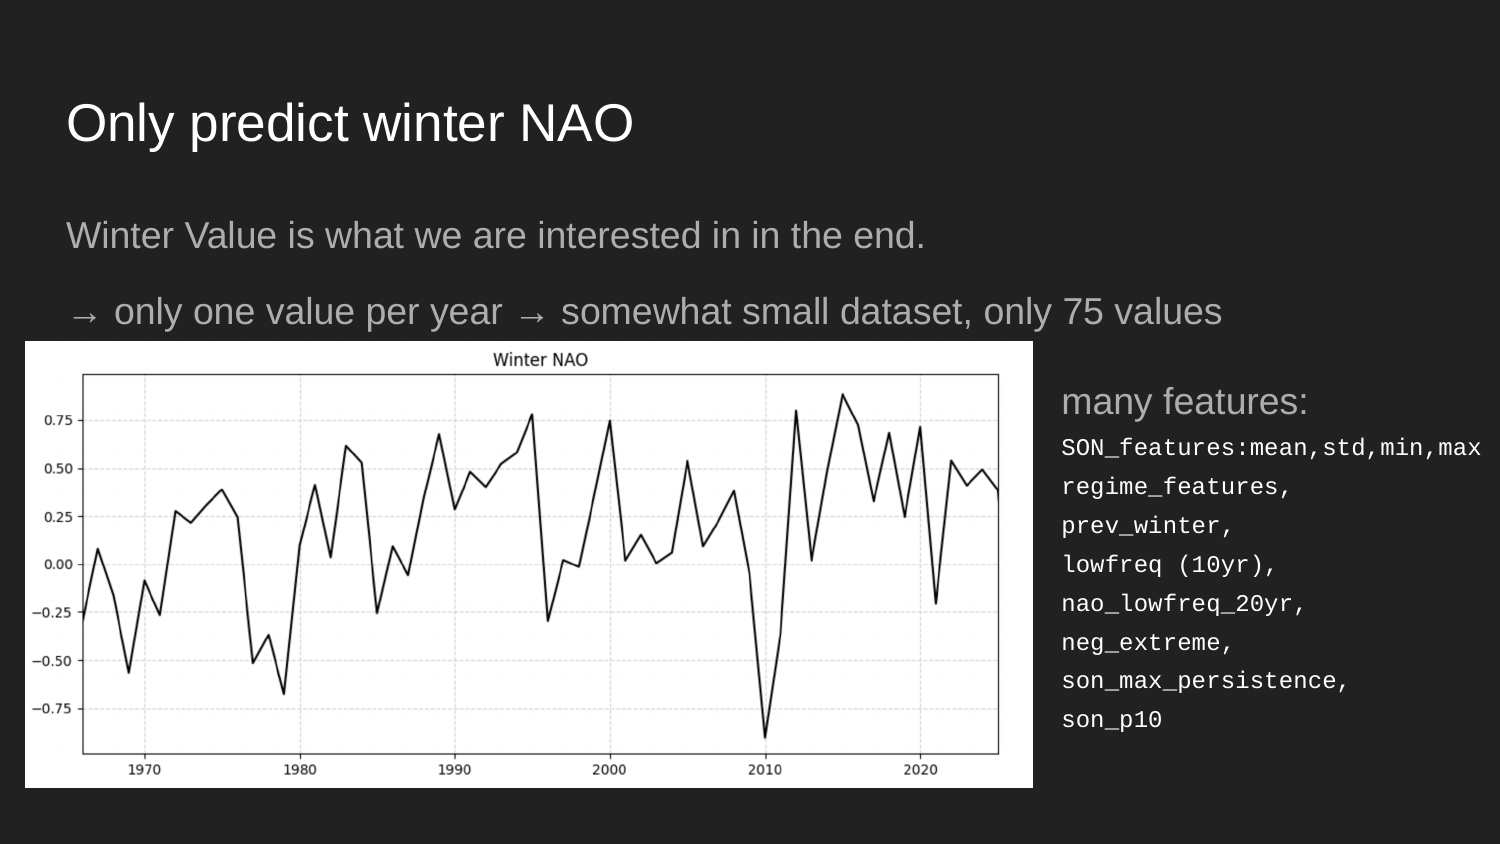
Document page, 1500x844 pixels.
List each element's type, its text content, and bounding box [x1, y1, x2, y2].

picture [25, 341, 1033, 788]
list Winter Value is what we are interested in in the end. → only one value per year → somewhat small dataset, only 75 values [51, 189, 1449, 750]
title Only predict winter NAO [51, 72, 1449, 167]
text_box many features: SON_features:mean,std,min,max regime_features, prev_winter, lowfreq (10yr), nao_lowfreq_20yr, neg_extreme, son_max_persistence, son_p10 [1046, 361, 1500, 768]
